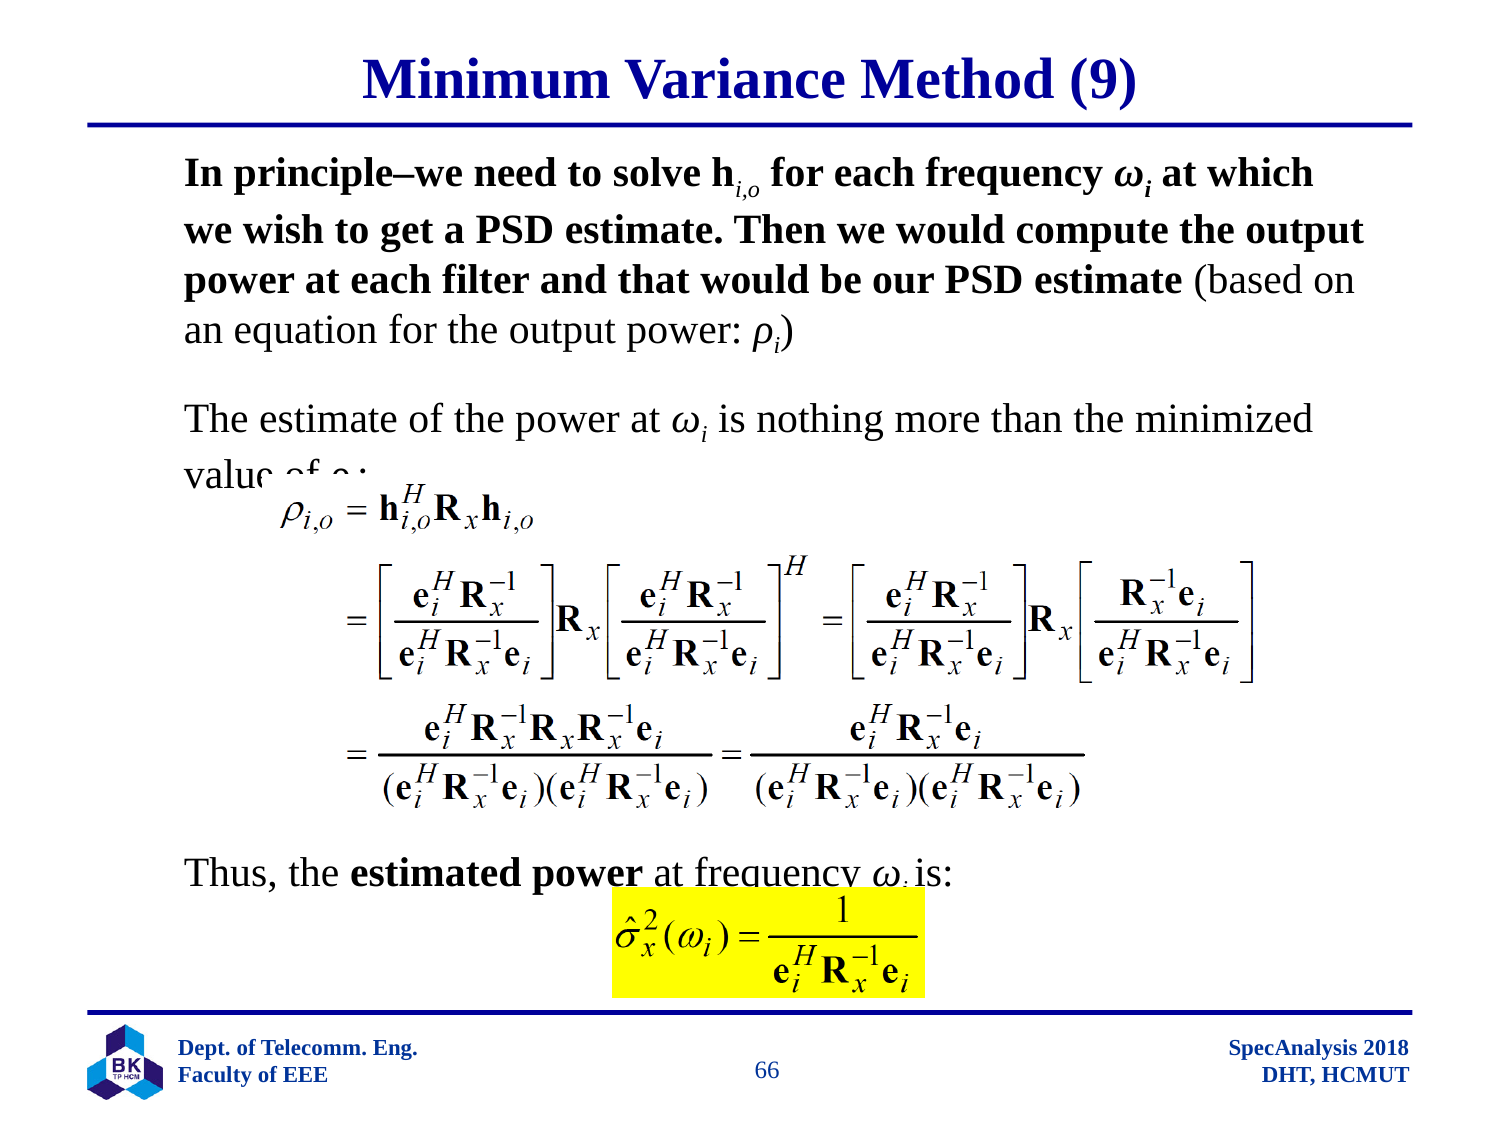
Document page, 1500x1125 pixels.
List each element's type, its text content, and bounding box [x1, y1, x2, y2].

title Minimum Variance Method (9) [0, 37, 1500, 113]
slide_number 66 [424, 1037, 976, 1101]
picture [87, 1024, 163, 1100]
list In principle–we need to solve hi,o for each frequency ωi at which we wish to get a PSD estimate. Then we would compute the output power at each filter and that would be our PSD estimate (based on an equation for the output power: ρi) The estimate of the power at ωi is nothing more than the minimized value of ρi: Thus, the estimated power at frequency ωi is: [112, 137, 1388, 988]
picture [612, 887, 926, 998]
picture [262, 474, 1263, 817]
